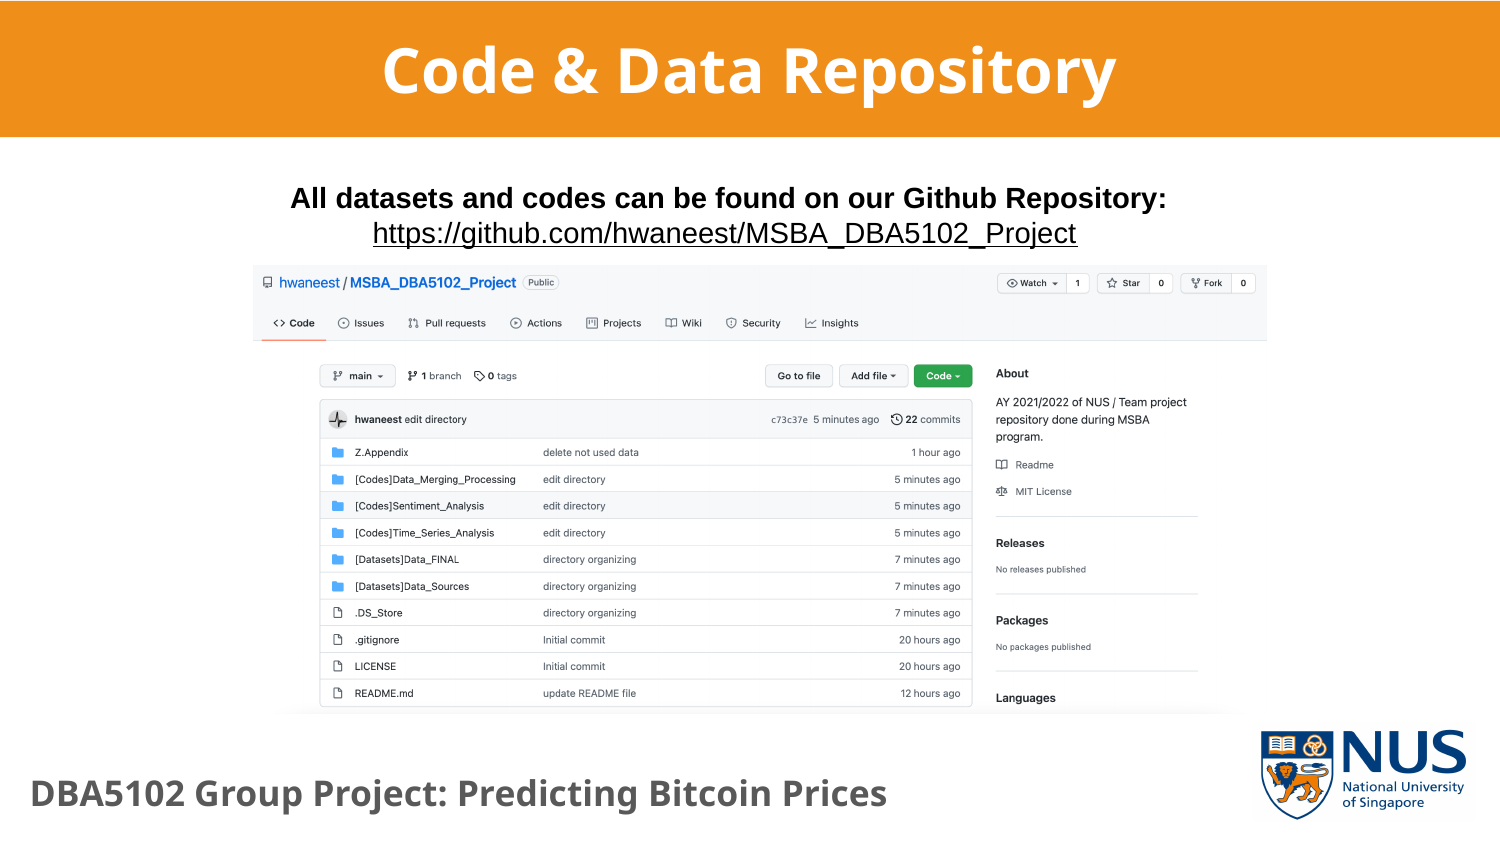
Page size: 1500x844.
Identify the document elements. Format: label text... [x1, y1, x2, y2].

picture [1252, 722, 1476, 823]
text_box All datasets and codes can be found on our Github Repository: https://github.com/hwaneest/MSBA_DBA5102_Project [156, 164, 1302, 265]
text_box DBA5102 Group Project: Predicting Bitcoin Prices [14, 763, 1226, 822]
picture [253, 265, 1267, 715]
text_box Code & Data Repository [0, 0, 1500, 138]
